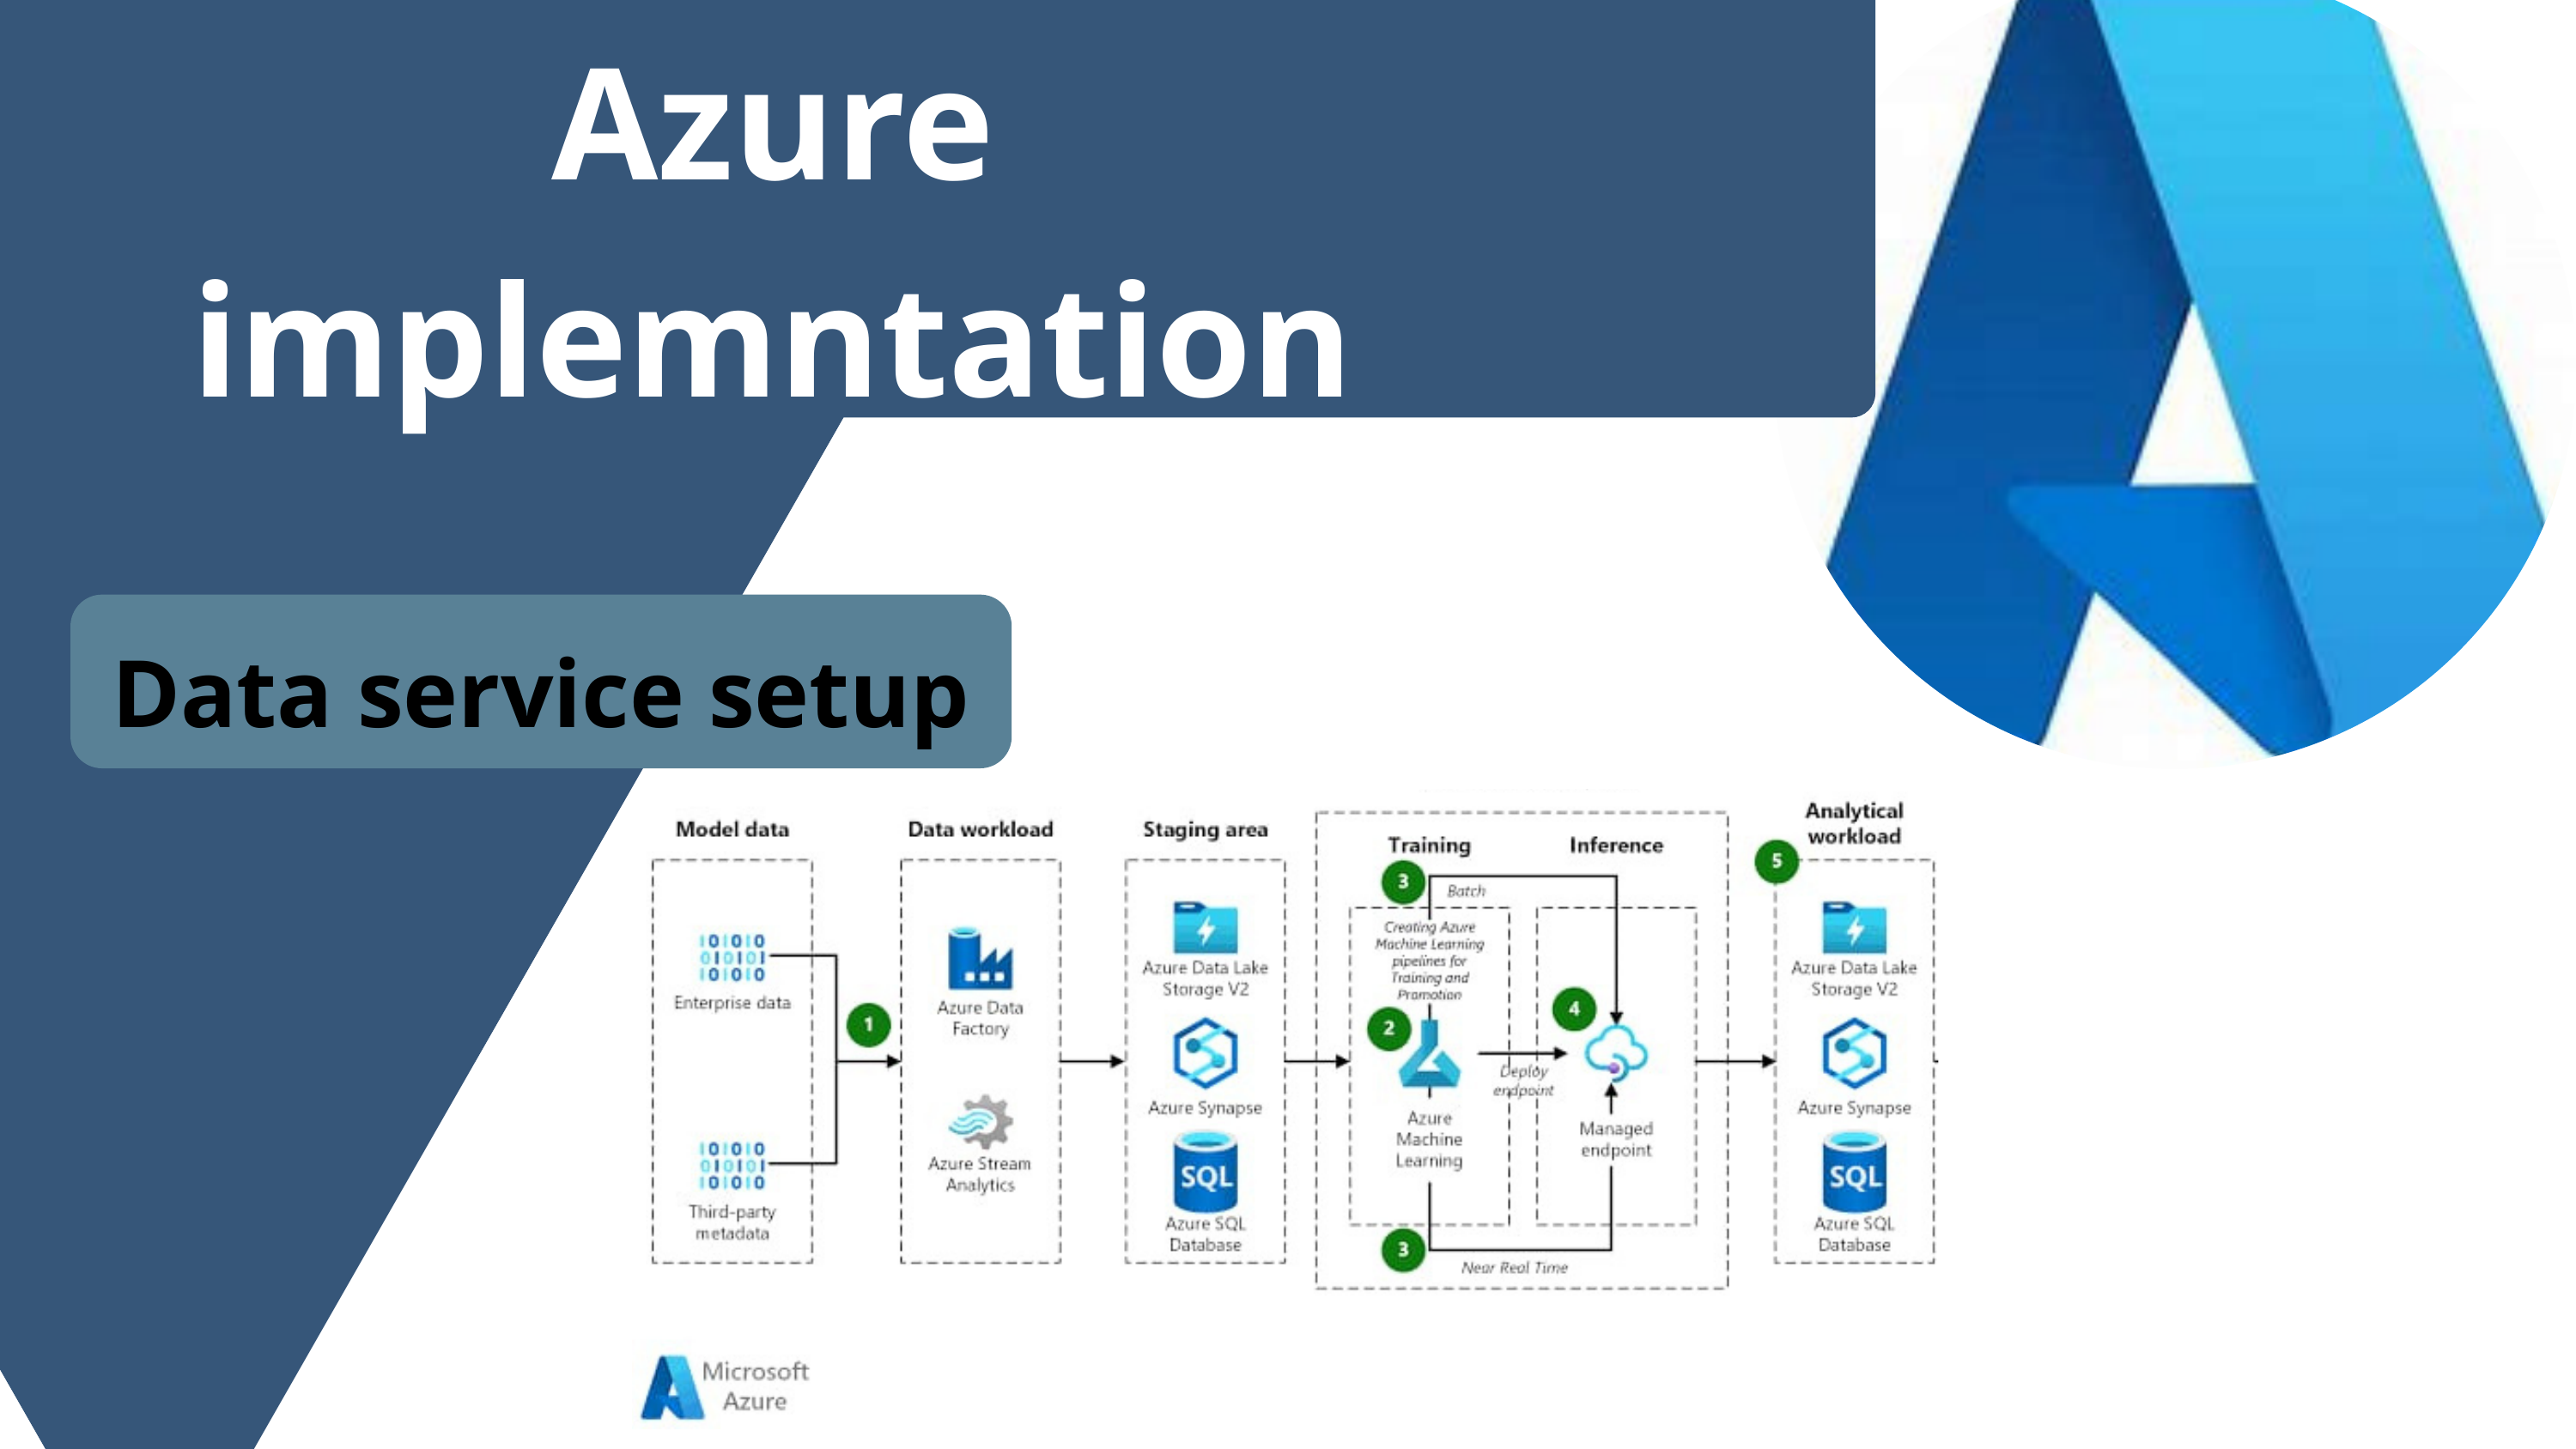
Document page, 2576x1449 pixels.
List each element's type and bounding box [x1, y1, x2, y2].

text_box [627, 0, 1876, 418]
text_box [0, 0, 1083, 594]
text_box [1773, 0, 2576, 769]
text_box [1086, 789, 1939, 1429]
text_box [0, 594, 1083, 810]
text_box [0, 815, 1083, 1449]
